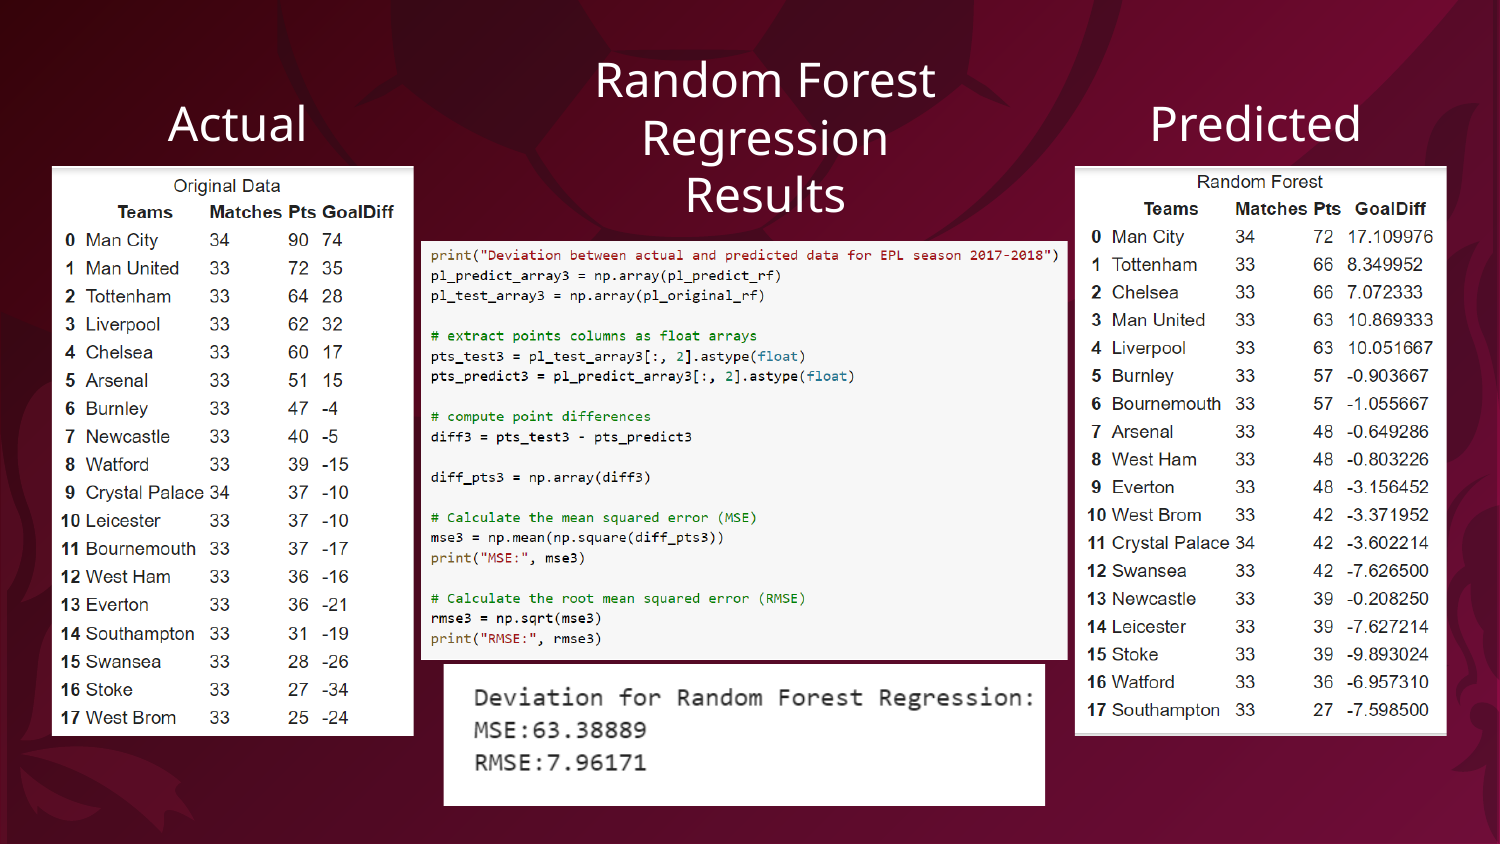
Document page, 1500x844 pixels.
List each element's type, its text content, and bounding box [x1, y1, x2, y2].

title Predicted [1030, 25, 1482, 167]
title Random Forest Regression Results [540, 49, 991, 238]
picture [51, 165, 414, 736]
picture [420, 241, 1068, 661]
title Actual [12, 25, 464, 167]
picture [1074, 165, 1447, 736]
picture [443, 664, 1046, 806]
